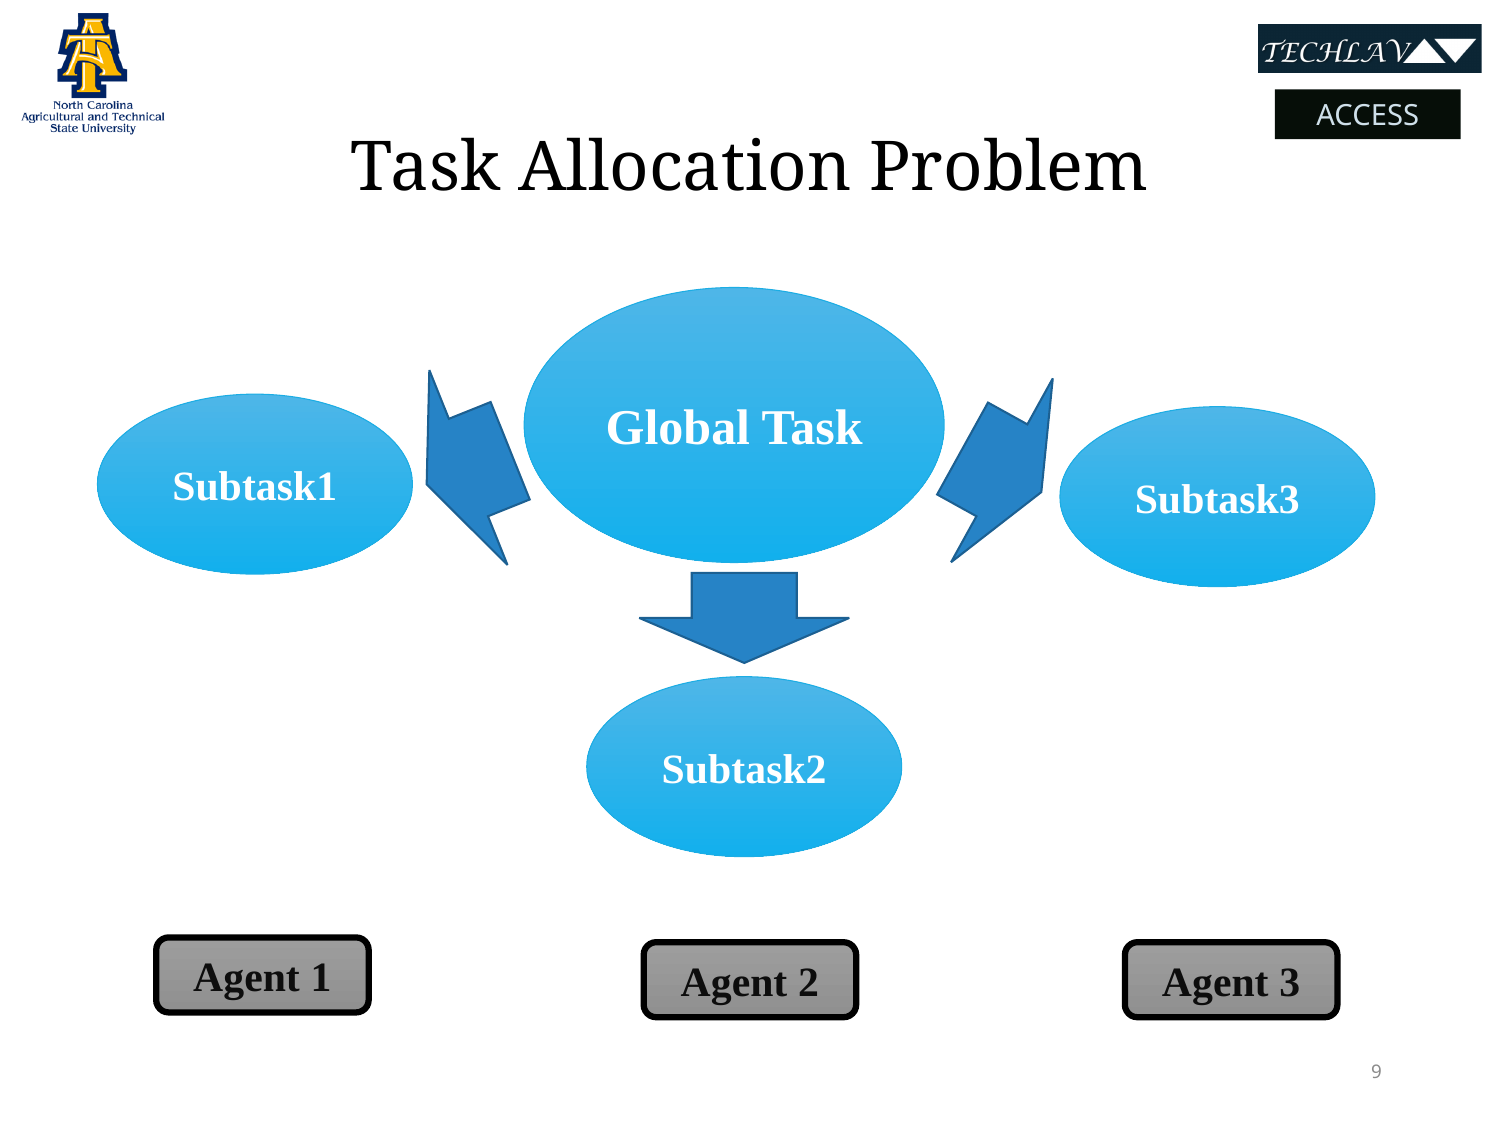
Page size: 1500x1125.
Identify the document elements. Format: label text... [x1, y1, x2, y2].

slide_number 9 [1059, 1042, 1397, 1103]
text_box Agent 3 [1124, 941, 1338, 1018]
text_box Agent 2 [643, 941, 857, 1018]
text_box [18, 10, 1482, 140]
text_box Agent 1 [155, 936, 370, 1013]
text_box Global Task [546, 286, 922, 362]
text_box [97, 362, 1375, 857]
title Task Allocation Problem [103, 140, 1397, 278]
